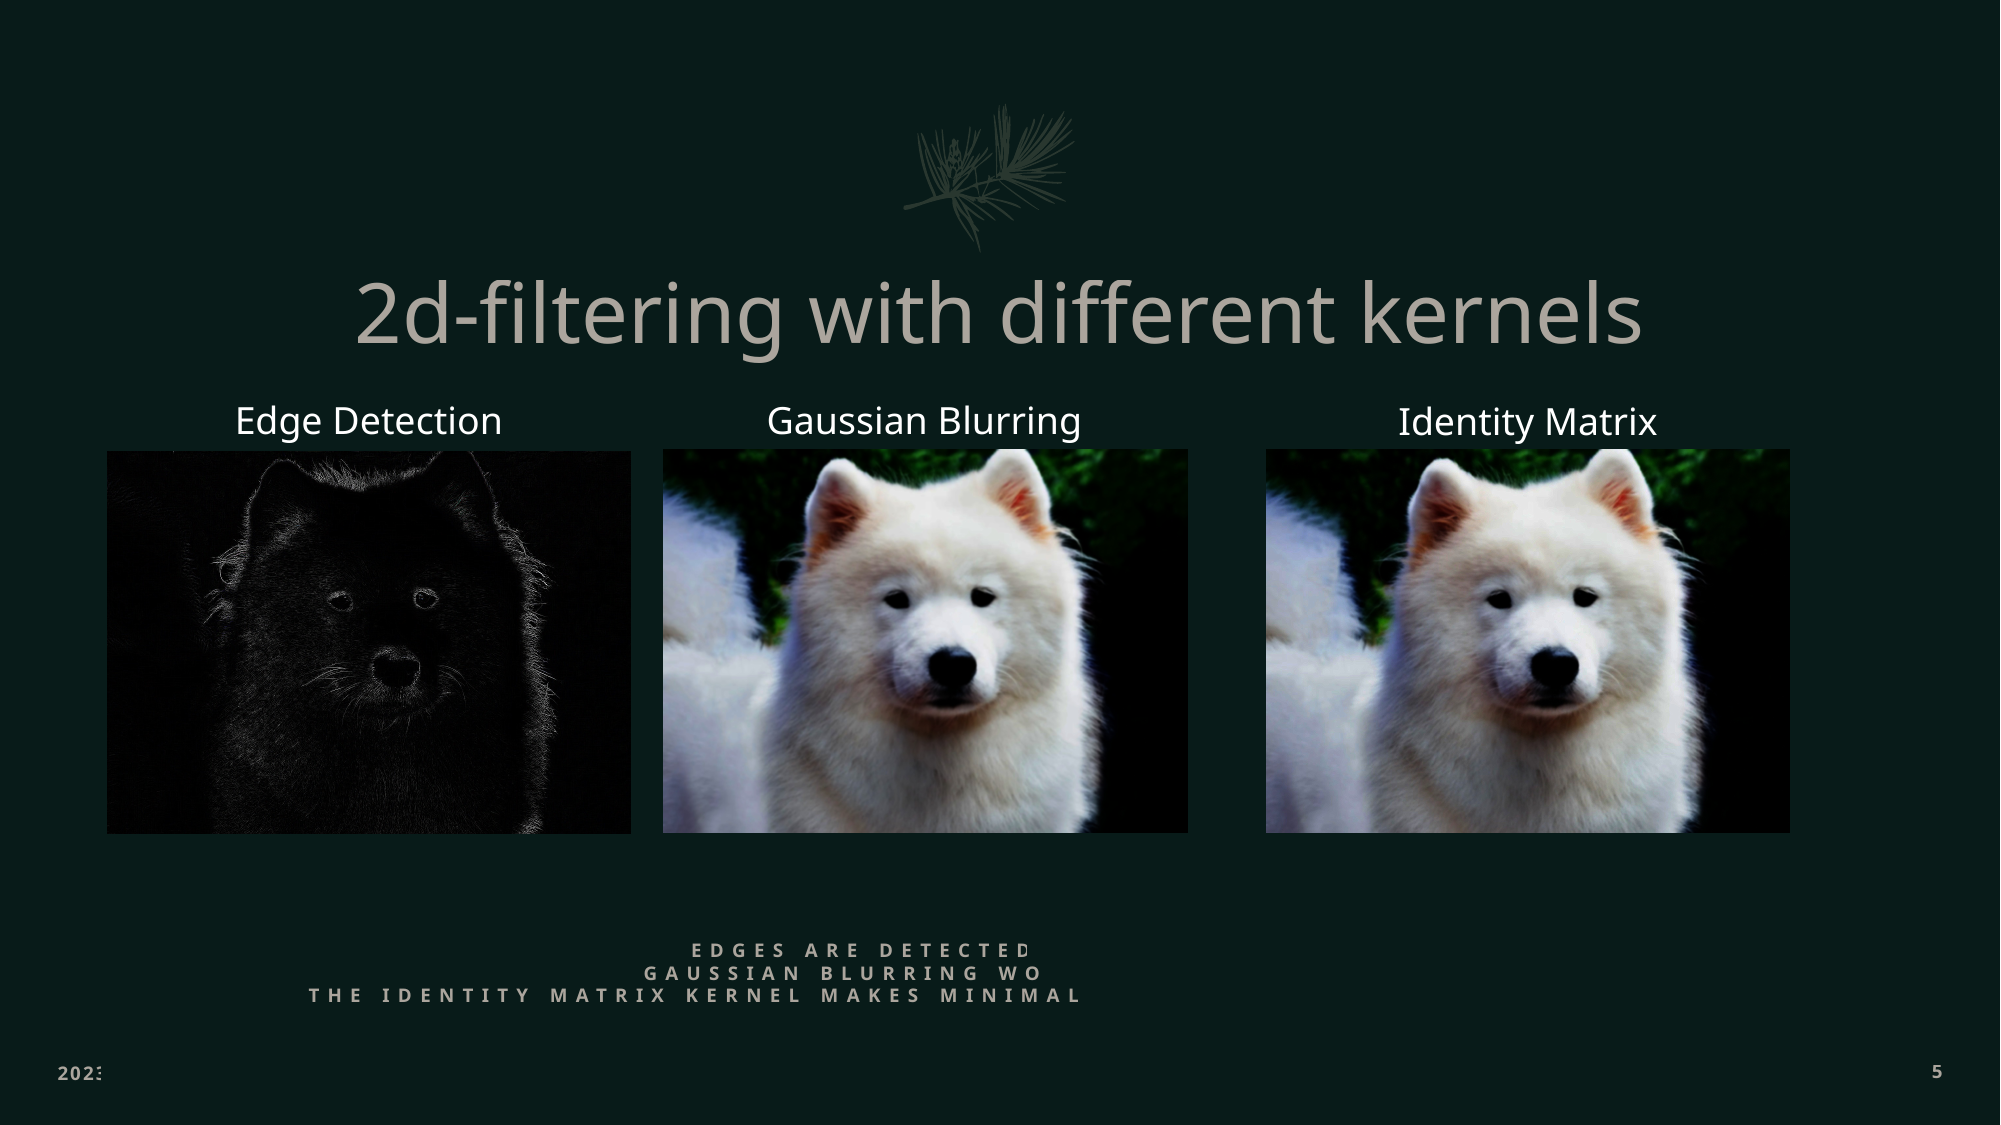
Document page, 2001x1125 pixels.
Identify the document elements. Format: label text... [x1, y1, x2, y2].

picture [107, 451, 631, 834]
text_box Gaussian Blurring [751, 389, 1098, 449]
picture [663, 449, 1188, 833]
text_box Identity Matrix [1383, 390, 1673, 449]
text_box Edge Detection [220, 389, 519, 449]
slide_number 5 [1725, 1042, 1958, 1103]
footer Edges are detected very clearly Gaussian blurring works pretty nice The identity matrix kernel makes minimal changes to the original image [241, 924, 1726, 1043]
picture [1266, 449, 1790, 833]
slide_number 2023 [42, 1042, 588, 1103]
title 2d-filtering with different kernels [106, 262, 1894, 359]
